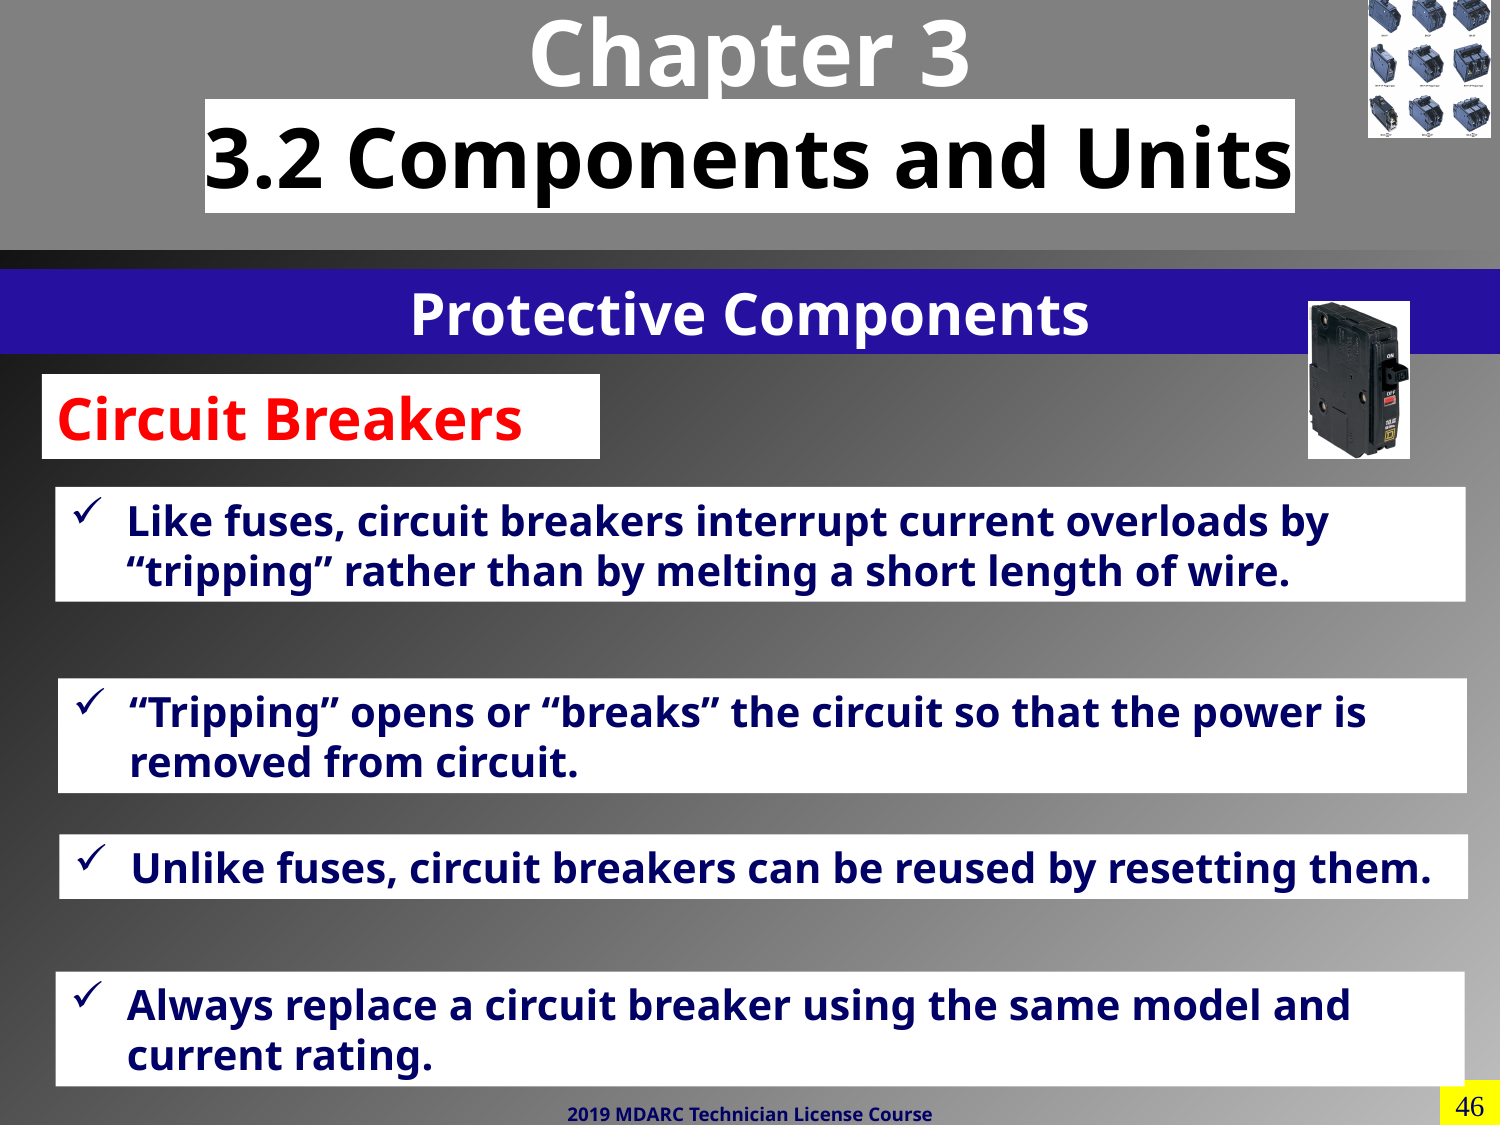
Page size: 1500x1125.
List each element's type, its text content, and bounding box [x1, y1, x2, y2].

picture [1368, 0, 1492, 138]
text_box Always replace a circuit breaker using the same model and current rating. [55, 971, 1465, 1087]
text_box Like fuses, circuit breakers interrupt current overloads by “tripping” rather than by melting a short length of wire. [55, 486, 1466, 602]
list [1308, 301, 1410, 459]
title Chapter 3 3.2 Components and Units [0, 0, 1500, 250]
footer 2019 MDARC Technician License Course [525, 1095, 975, 1125]
slide_number 46 [1440, 1080, 1500, 1125]
text_box Protective Components [0, 269, 1500, 354]
text_box Circuit Breakers [41, 374, 600, 459]
text_box Unlike fuses, circuit breakers can be reused by resetting them. [59, 834, 1469, 899]
text_box “Tripping” opens or “breaks” the circuit so that the power is removed from circuit. [58, 678, 1467, 794]
